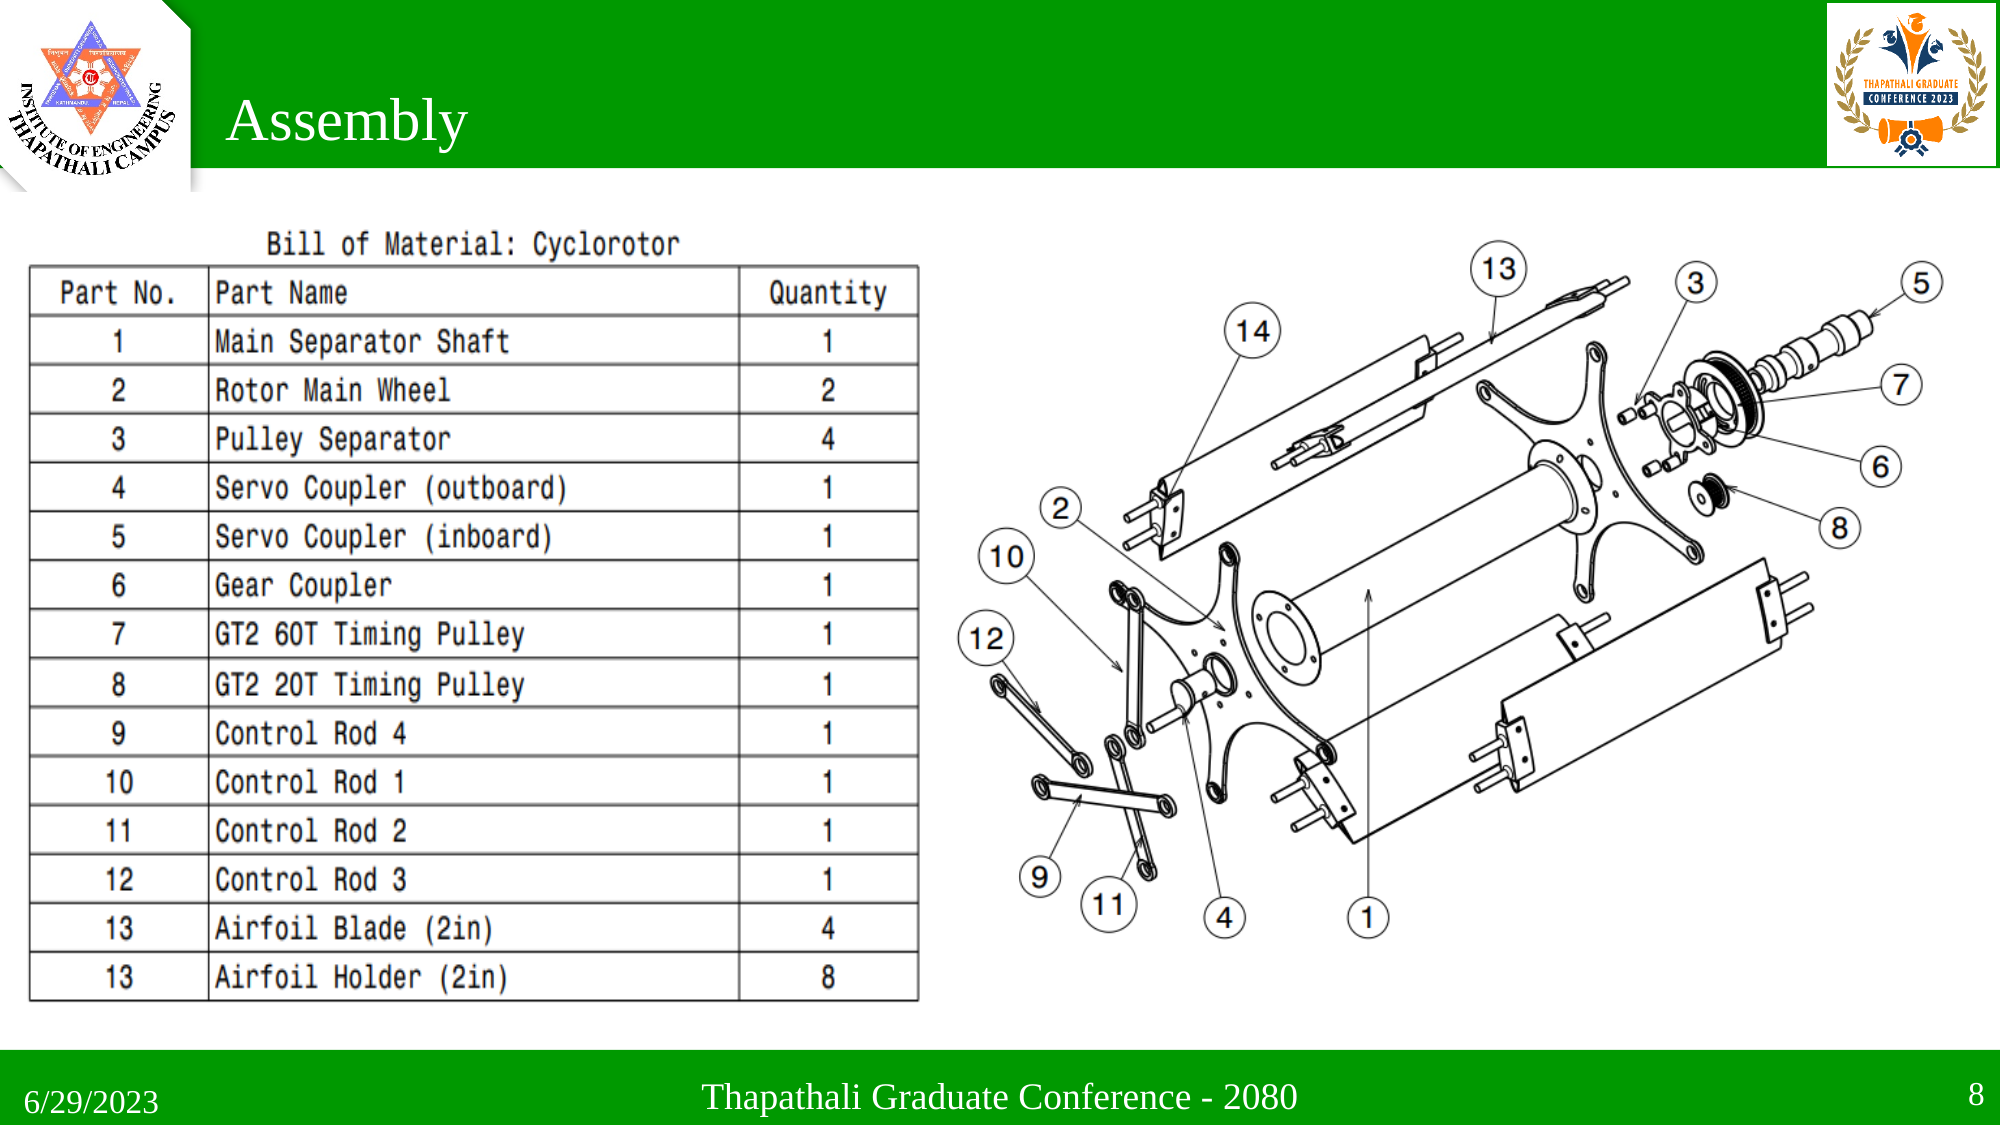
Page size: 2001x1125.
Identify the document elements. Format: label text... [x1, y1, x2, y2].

picture [10, 191, 2001, 1003]
picture [8, 9, 175, 177]
list Assembly [210, 80, 1384, 161]
picture [1827, 3, 1996, 166]
